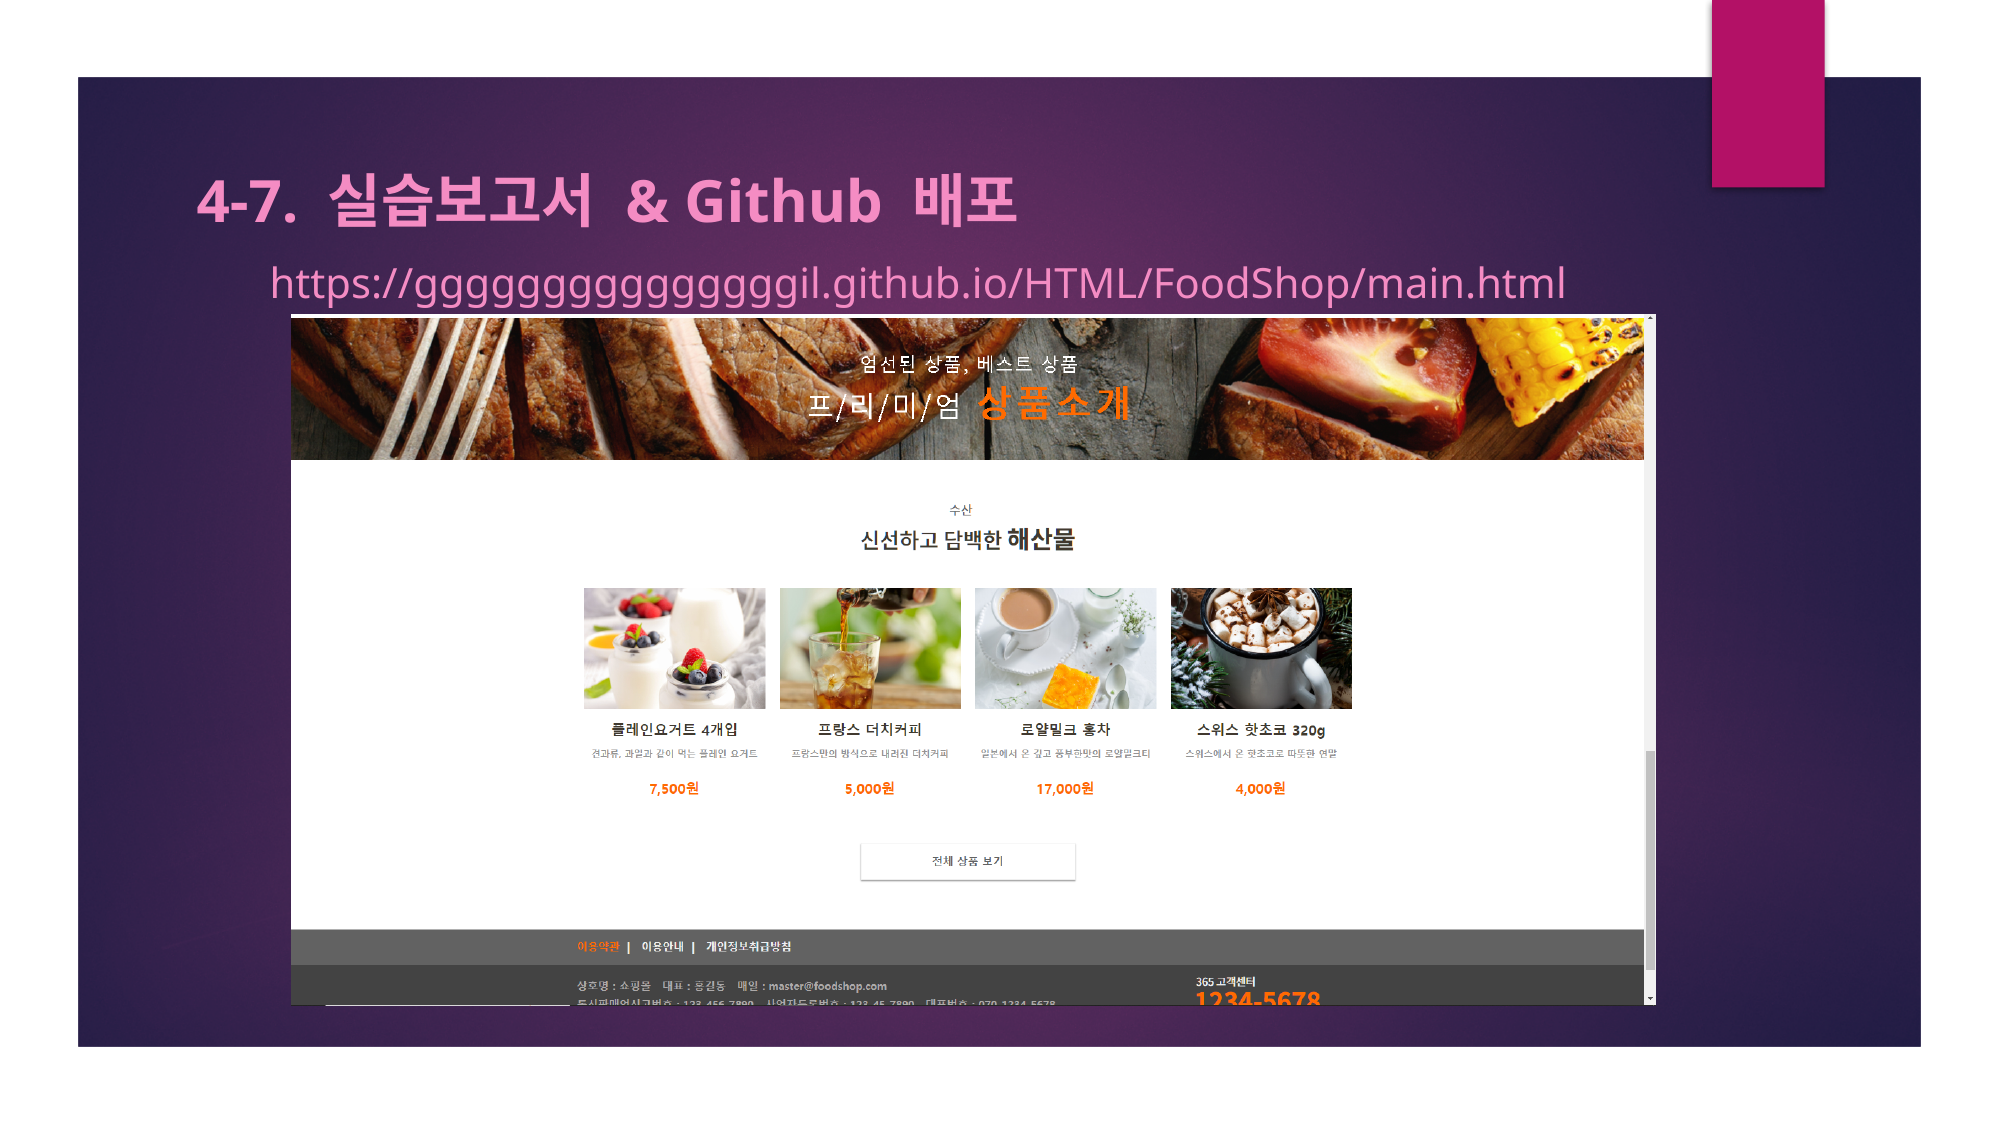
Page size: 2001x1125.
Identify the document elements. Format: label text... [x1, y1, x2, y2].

title 4-7. 실습보고서 & Github 배포 [181, 151, 1044, 243]
text_box https://gggggggggggggggil.github.io/HTML/FoodShop/main.html [254, 242, 1664, 315]
picture [291, 314, 1656, 1006]
